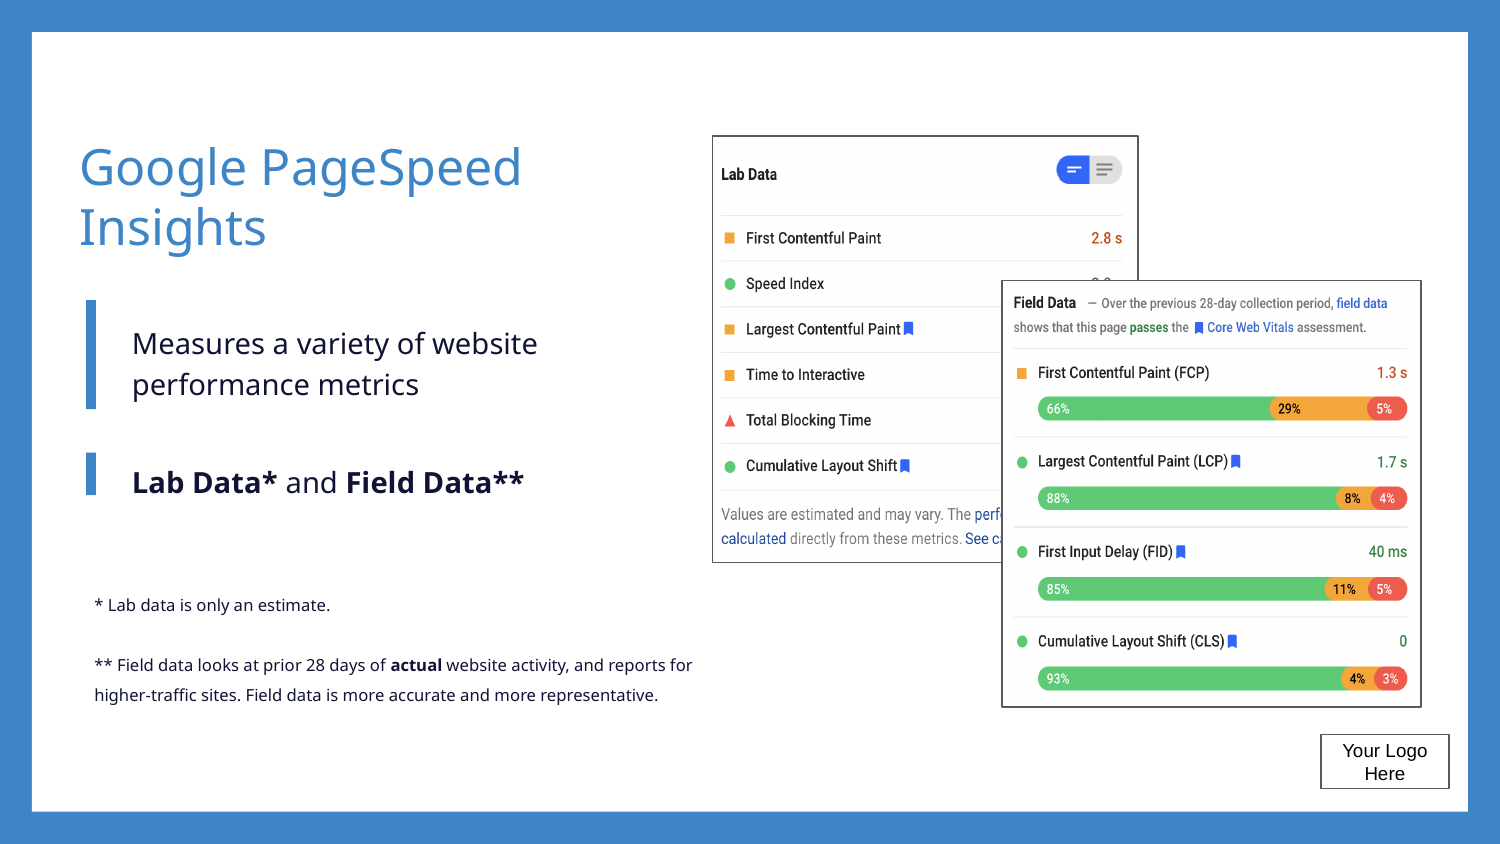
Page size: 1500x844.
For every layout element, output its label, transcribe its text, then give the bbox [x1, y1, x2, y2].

text_box * Lab data is only an estimate. ** Field data looks at prior 28 days of actual website activity, and reports for higher-traffic sites. Field data is more accurate and more representative. [79, 570, 737, 793]
text_box [86, 300, 96, 410]
text_box Your Logo Here [1321, 734, 1449, 789]
title Google PageSpeed Insights [64, 120, 679, 279]
text_box Measures a variety of website performance metrics [116, 305, 703, 444]
text_box [31, 32, 1468, 812]
text_box [86, 452, 96, 496]
text_box Lab Data* and Field Data** [116, 444, 703, 513]
picture [712, 136, 1421, 707]
